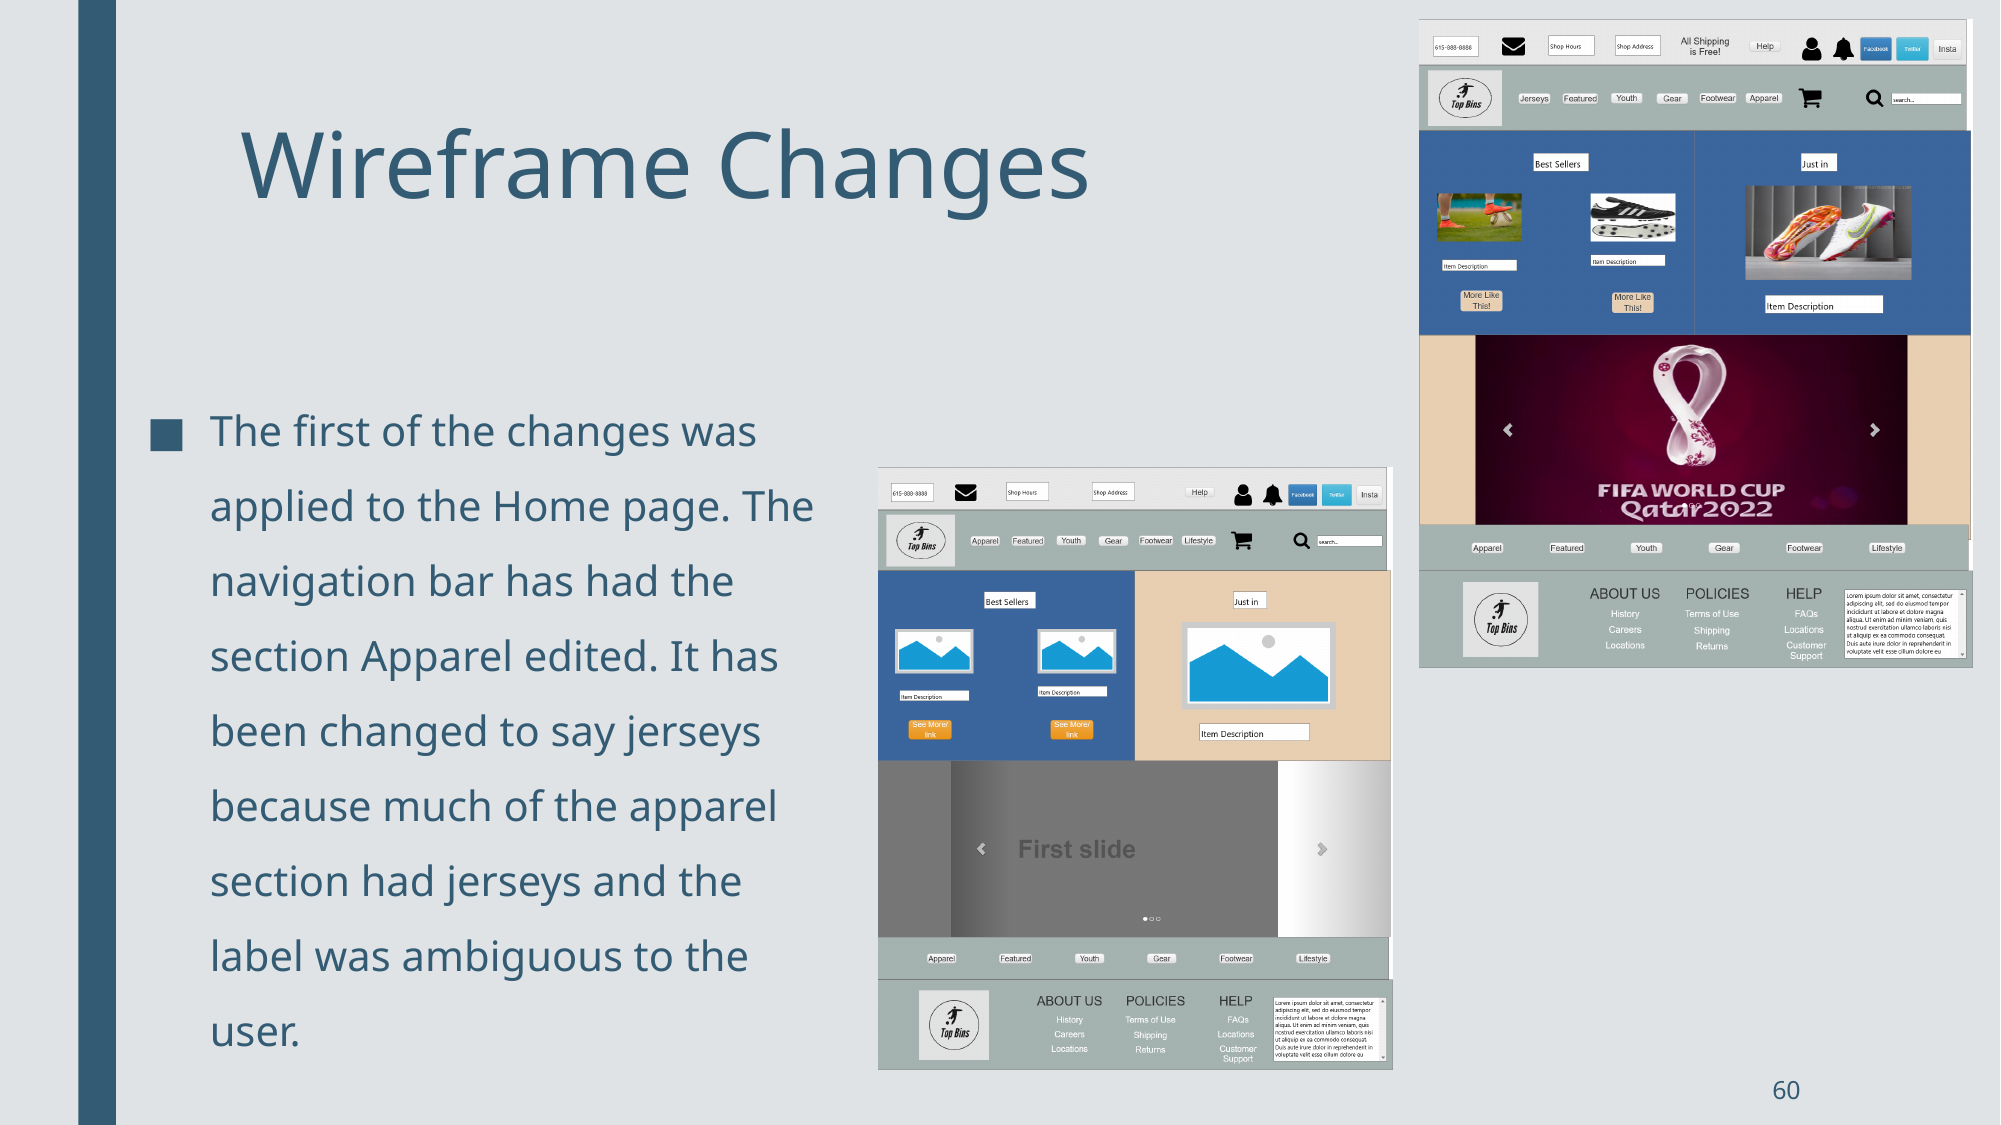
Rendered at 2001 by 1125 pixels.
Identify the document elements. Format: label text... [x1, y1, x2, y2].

title Wireframe Changes [225, 112, 1419, 357]
list The first of the changes was applied to the Home page. The navigation bar has had the section Apparel edited. It has been changed to say jerseys because much of the apparel section had jerseys and the label was ambiguous to the user. [131, 372, 862, 960]
slide_number 60 [1553, 1058, 1816, 1125]
picture [878, 467, 1393, 1070]
picture [1419, 19, 1973, 668]
